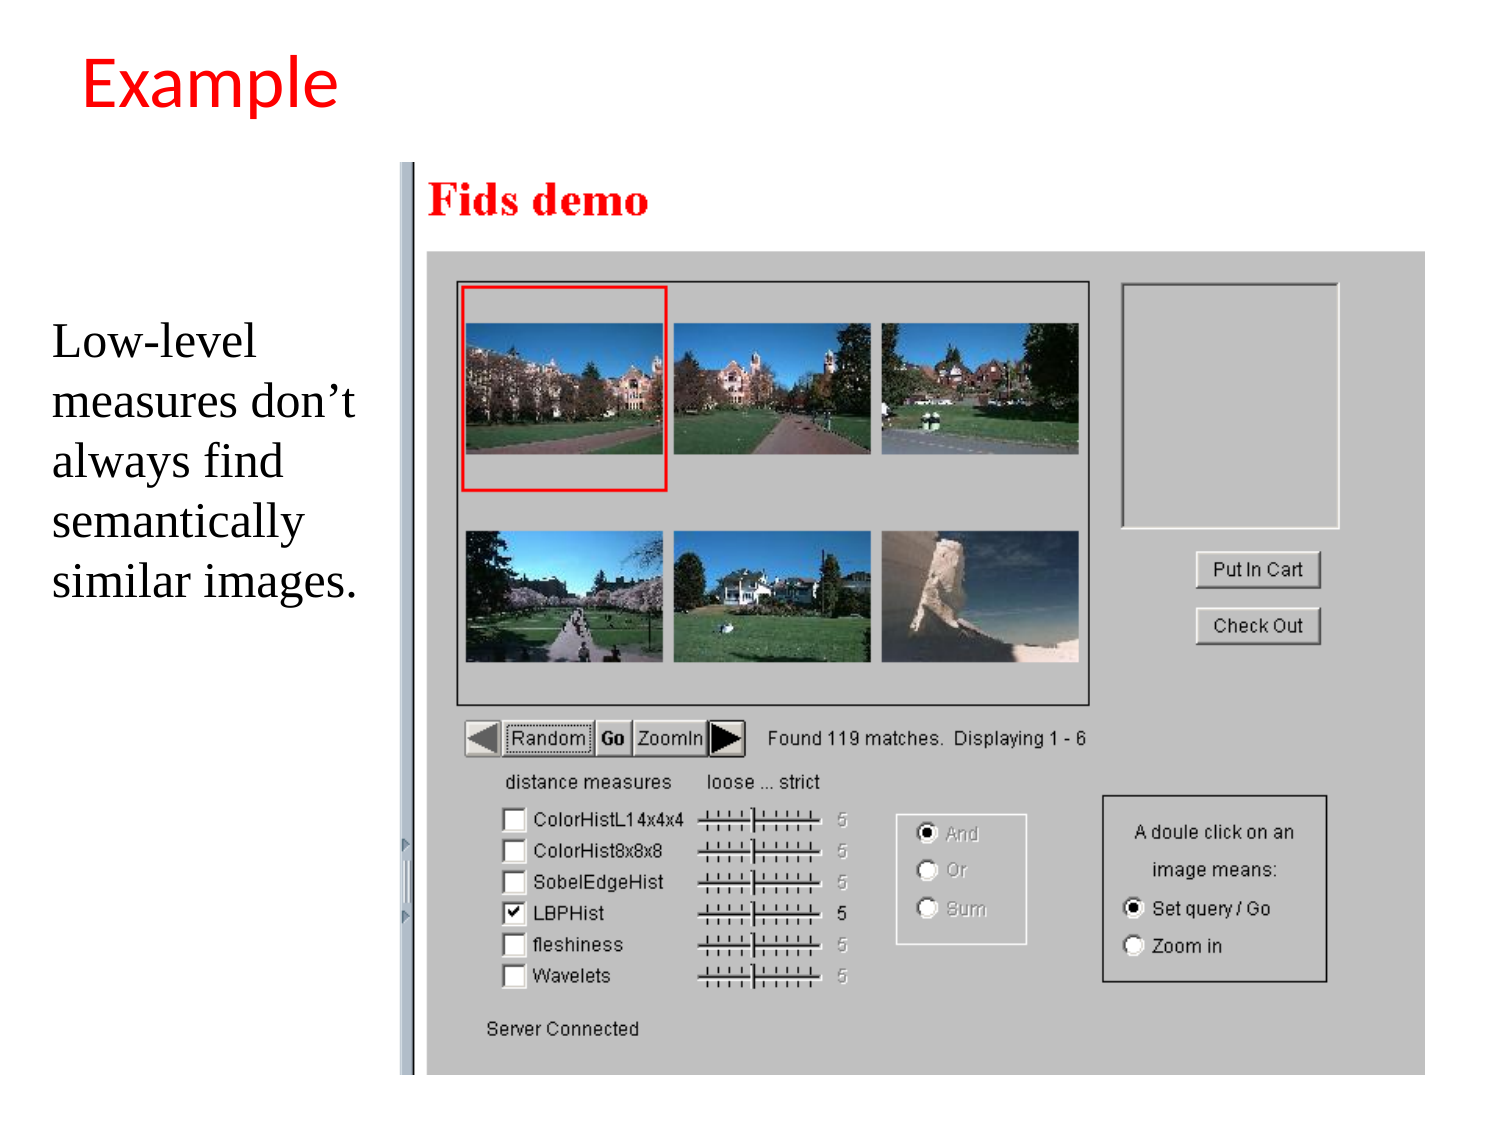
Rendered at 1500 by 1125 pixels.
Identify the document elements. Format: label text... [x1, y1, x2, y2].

picture [399, 162, 1426, 1076]
text_box Example [67, 24, 355, 130]
text_box Low-level measures don’t always find semantically similar images. [37, 299, 373, 615]
